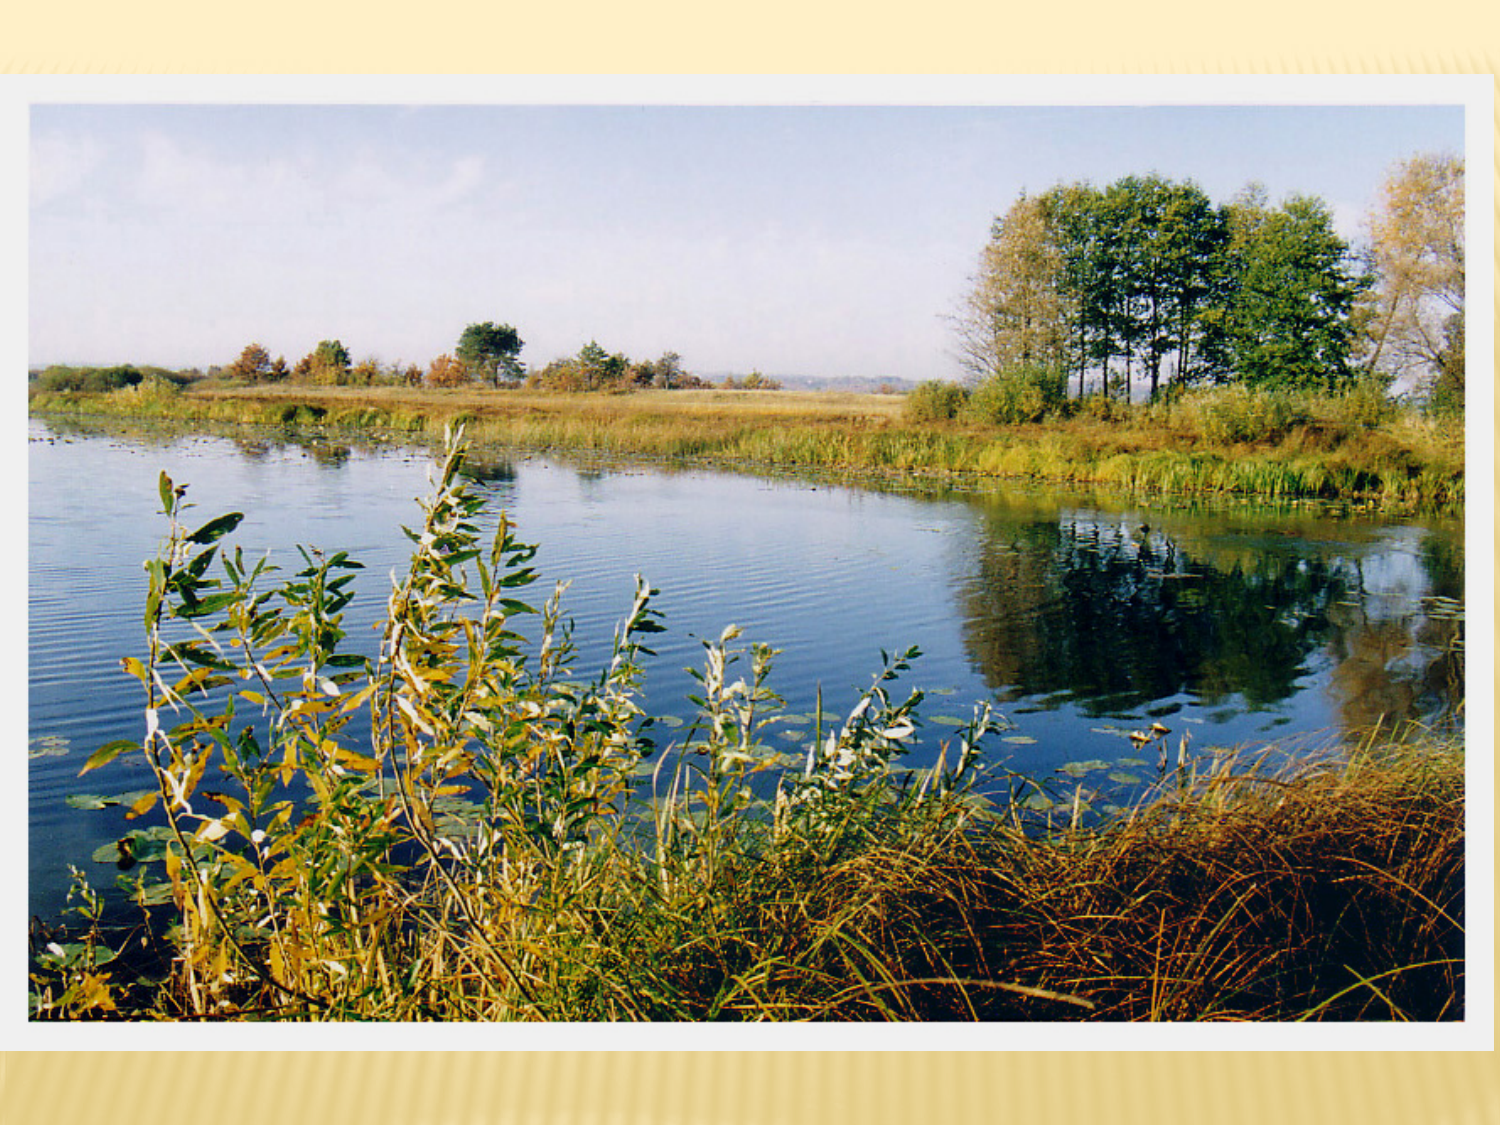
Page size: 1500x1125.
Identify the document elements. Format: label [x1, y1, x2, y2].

picture [0, 74, 1494, 1051]
